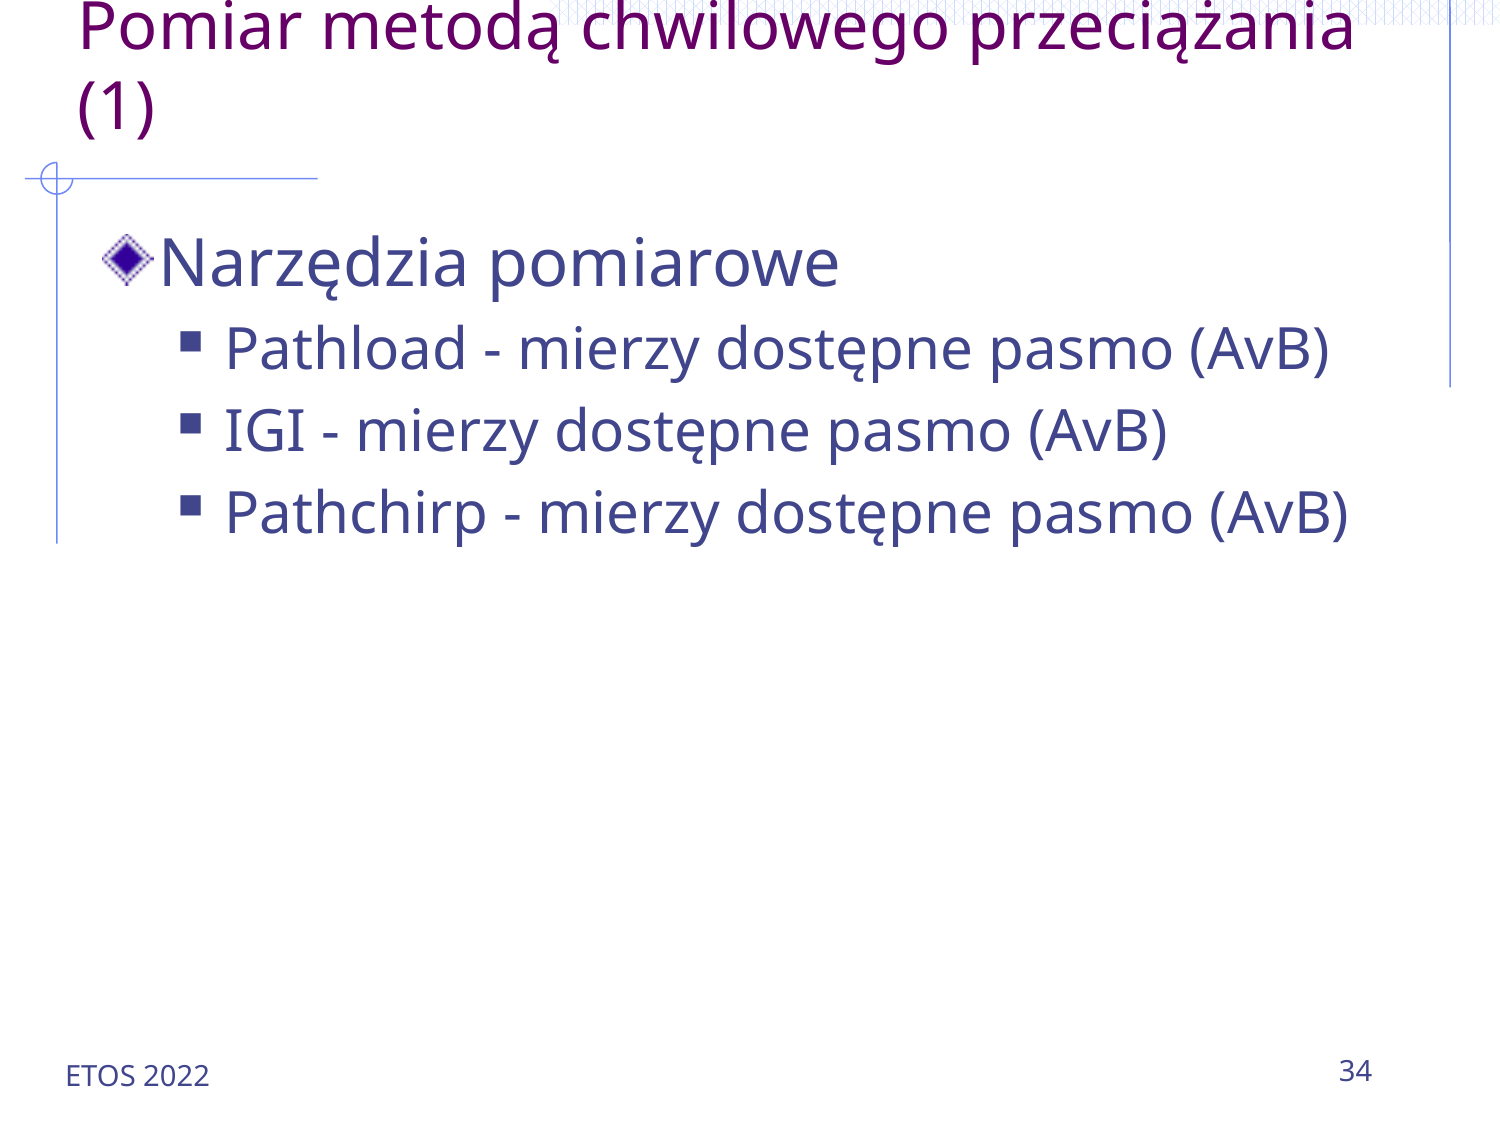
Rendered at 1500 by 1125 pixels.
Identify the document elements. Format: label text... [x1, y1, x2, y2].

title Pomiar metodą chwilowego przeciążania (1) [62, 37, 1425, 150]
list Narzędzia pomiarowe Pathload - mierzy dostępne pasmo (AvB) IGI - mierzy dostępne pasmo (AvB) Pathchirp - mierzy dostępne pasmo (AvB) [87, 212, 1413, 988]
picture [102, 234, 154, 286]
slide_number 34 [1074, 1025, 1388, 1100]
slide_number ETOS 2022 [50, 1025, 363, 1100]
